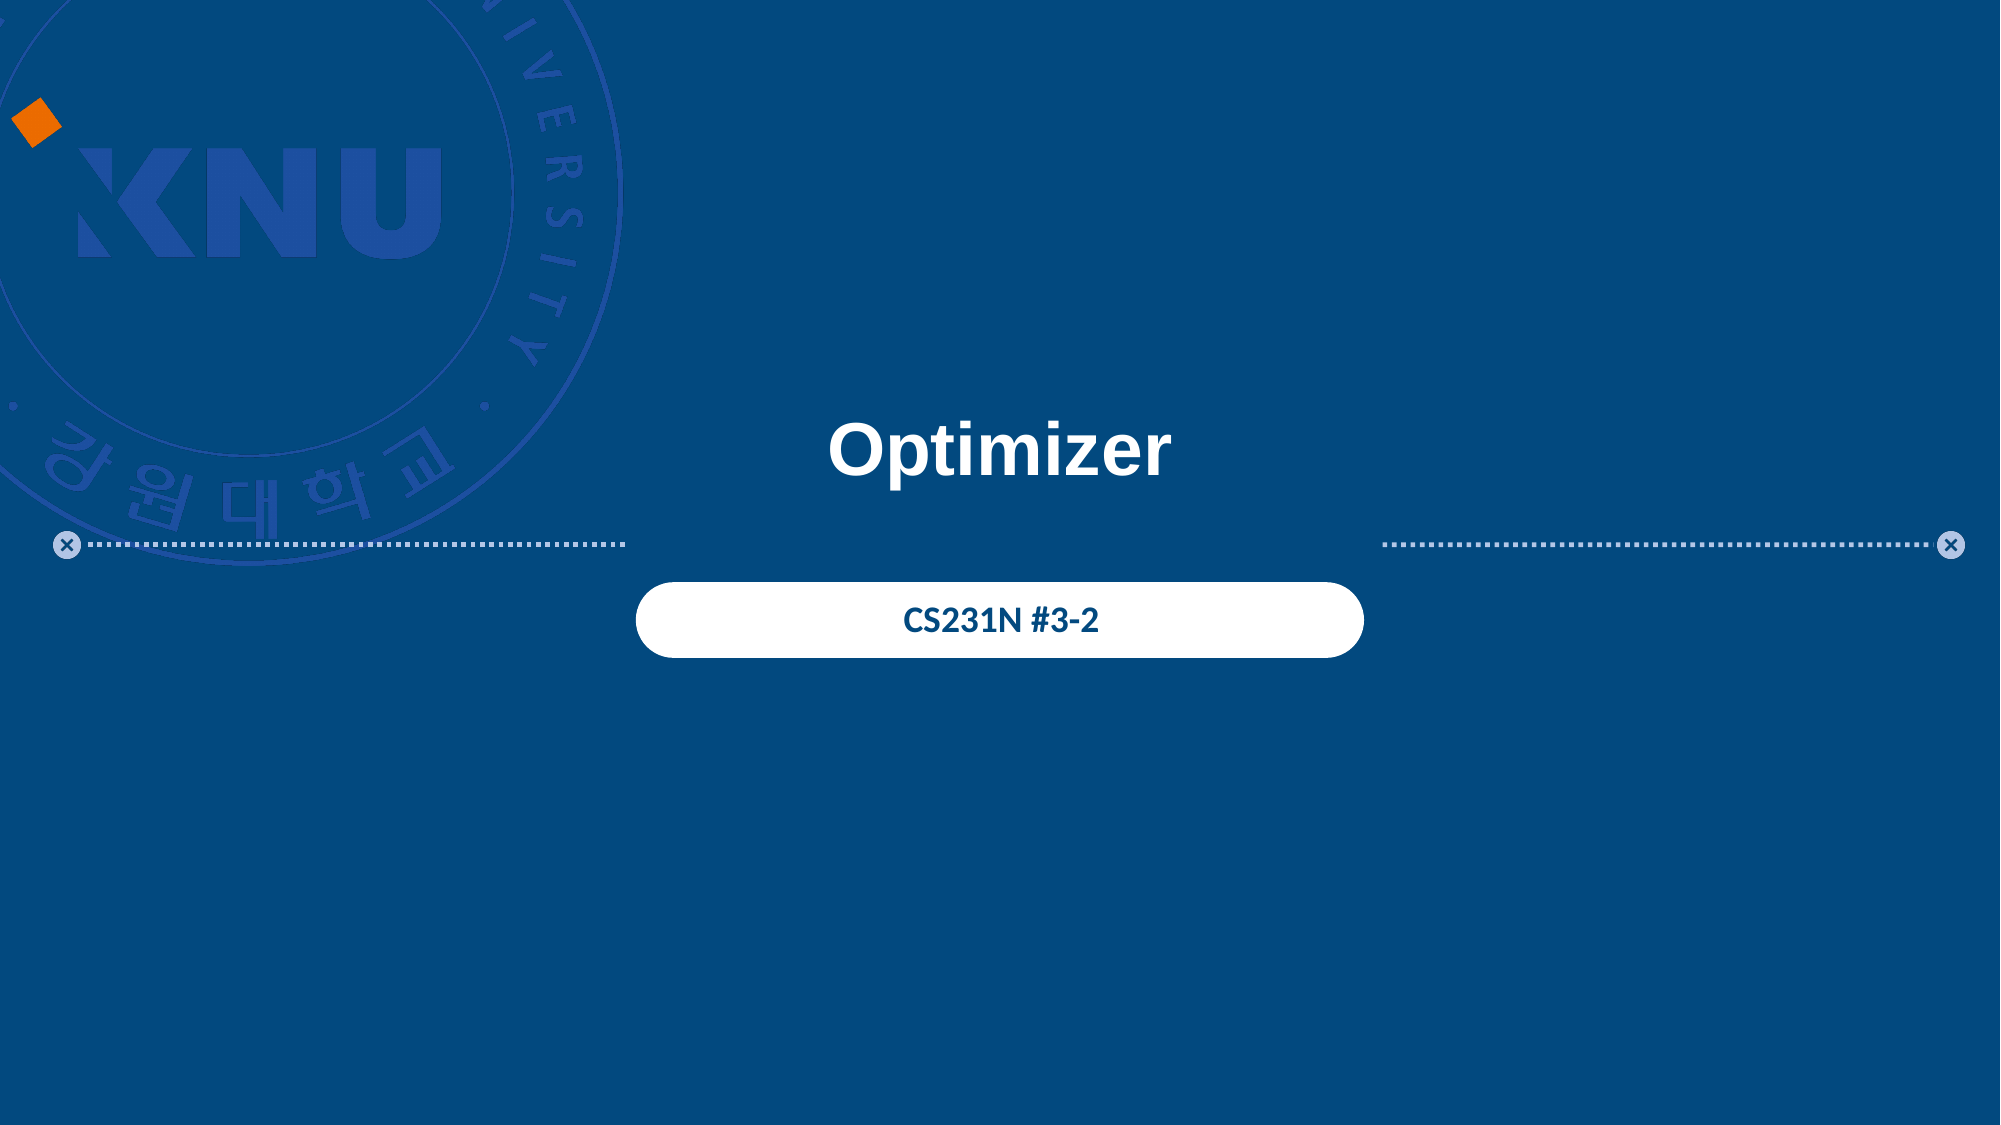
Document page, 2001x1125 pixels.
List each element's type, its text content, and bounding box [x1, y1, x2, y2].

picture [0, 0, 625, 570]
picture [1933, 527, 1969, 563]
title Optimizer [560, 392, 1440, 511]
list CS231N #3-2 [673, 582, 1330, 658]
